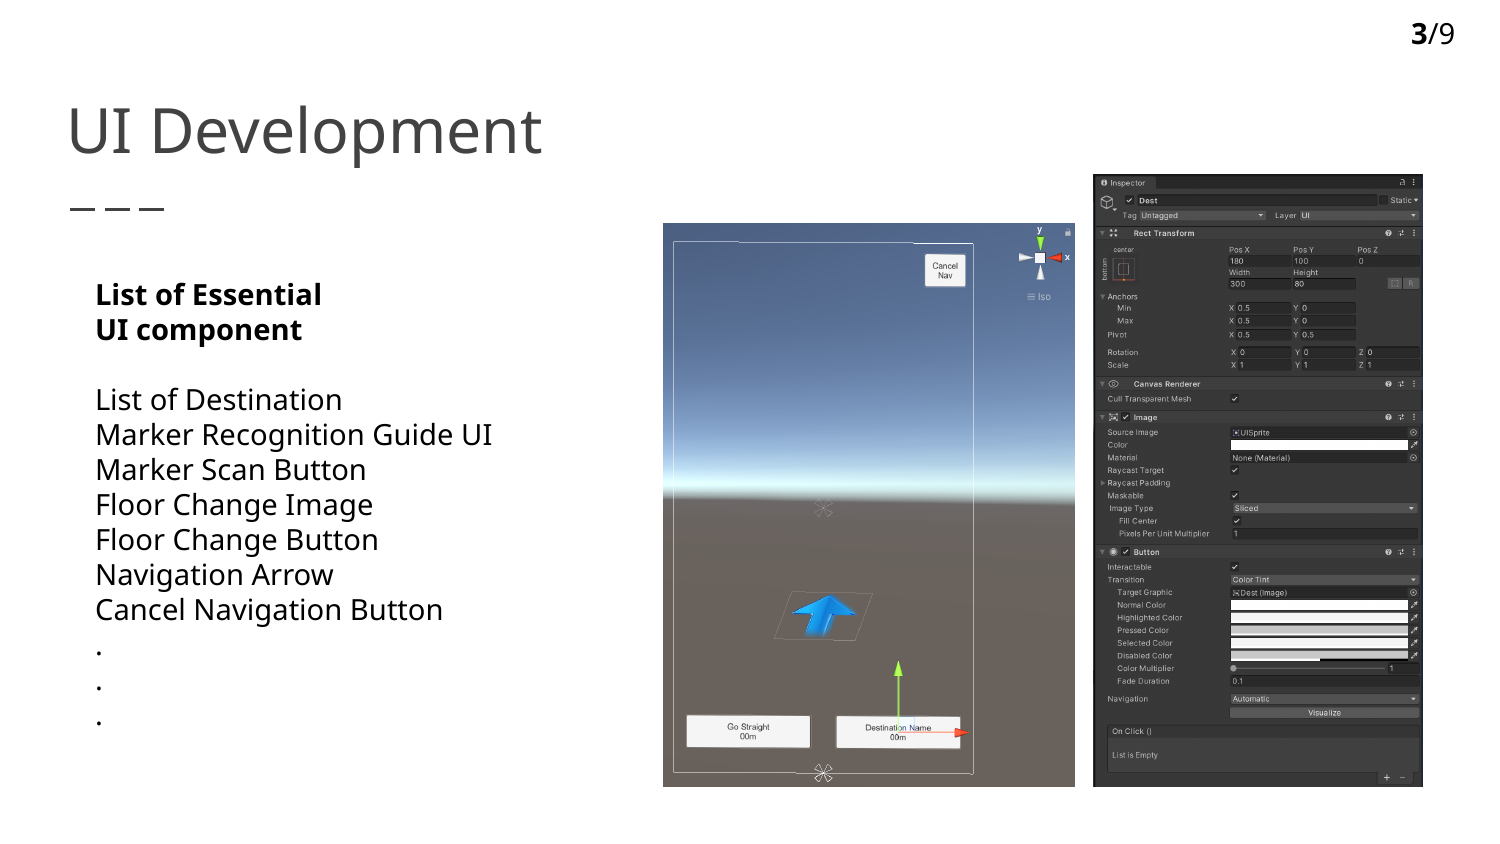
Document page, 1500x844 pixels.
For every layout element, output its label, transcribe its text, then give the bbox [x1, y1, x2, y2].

picture [1092, 174, 1423, 788]
text_box List of Essential UI component List of Destination Marker Recognition Guide UI Marker Scan Button Floor Change Image Floor Change Button Navigation Arrow Cancel Navigation Button . . . [79, 261, 617, 816]
text_box 3/9 [1396, 0, 1500, 65]
title UI Development [51, 61, 1449, 182]
picture [663, 222, 1075, 788]
